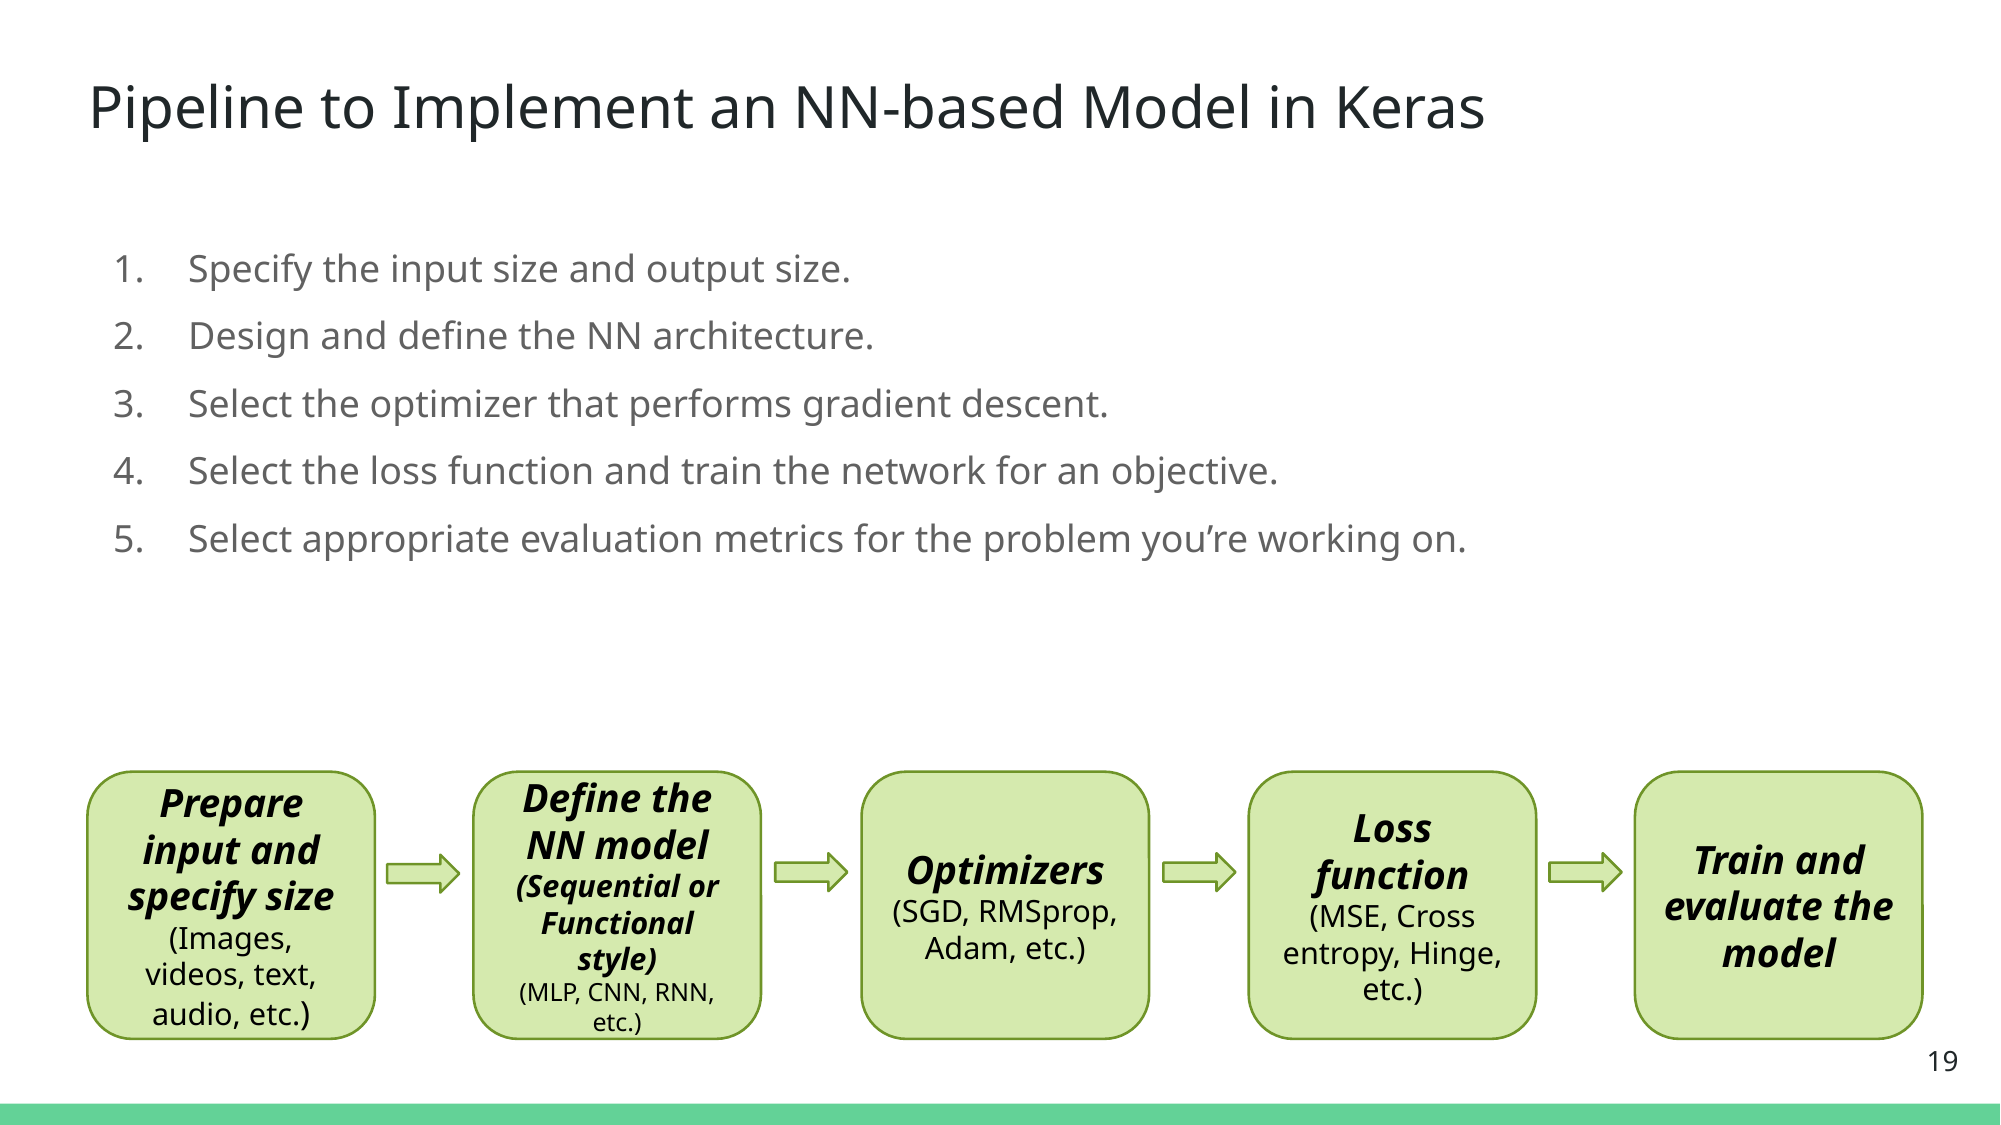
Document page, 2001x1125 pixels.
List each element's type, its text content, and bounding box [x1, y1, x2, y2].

list Specify the input size and output size. Design and define the NN architecture. Select the optimizer that performs gradient descent. Select the loss function and train the network for an objective. Select appropriate evaluation metrics for the problem you’re working on. [68, 202, 1932, 950]
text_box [87, 771, 1923, 1040]
slide_number 19 [1853, 1019, 1974, 1106]
title Pipeline to Implement an NN-based Model in Keras [68, 50, 1932, 176]
